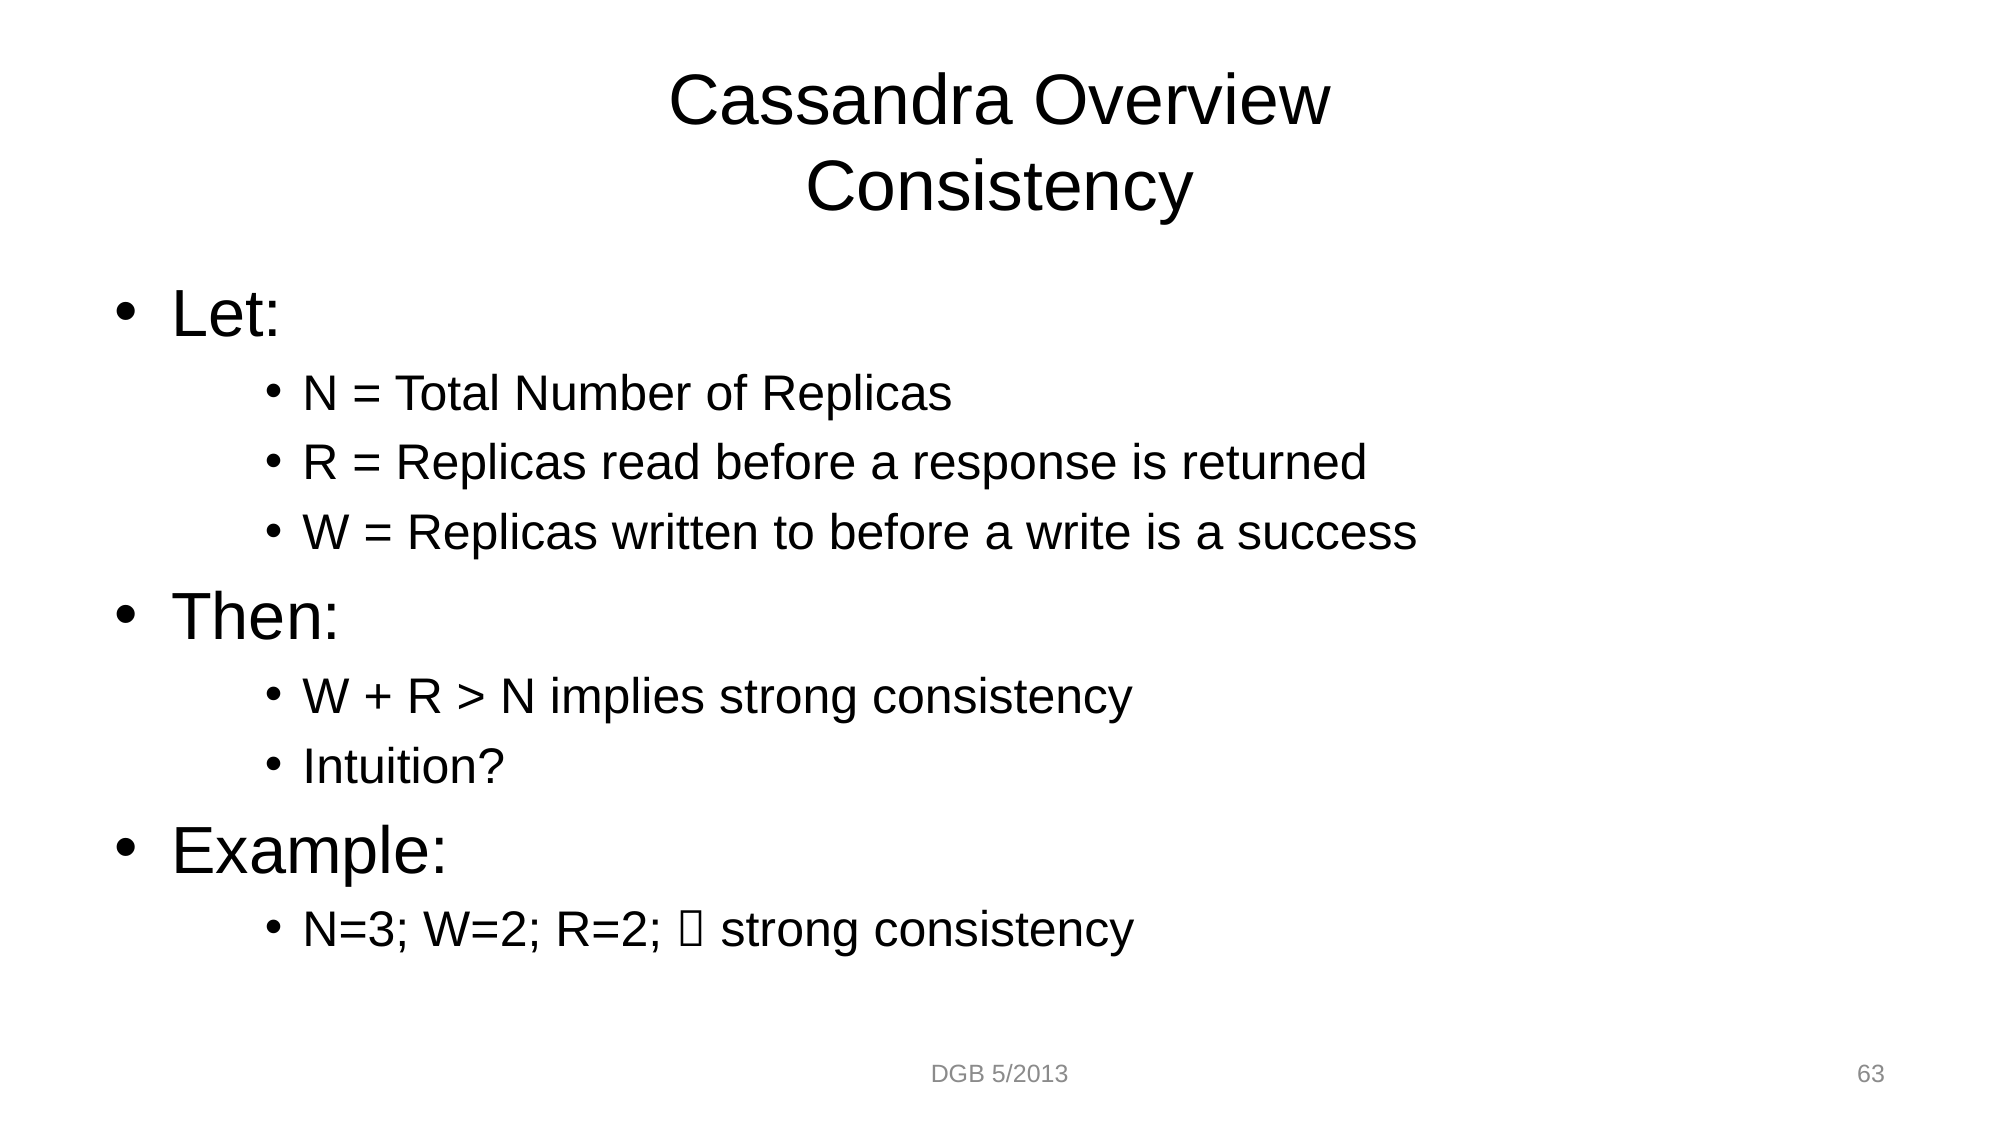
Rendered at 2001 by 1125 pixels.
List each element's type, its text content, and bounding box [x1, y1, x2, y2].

title Cassandra Overview Consistency [99, 45, 1900, 233]
footer DGB 5/2013 [683, 1042, 1317, 1103]
slide_number 63 [1433, 1042, 1900, 1103]
list Let: N = Total Number of Replicas R = Replicas read before a response is returned W = Replicas written to before a write is a success Then: W + R > N implies strong consistency Intuition? Example: N=3; W=2; R=2;  strong consistency [99, 262, 1900, 1005]
